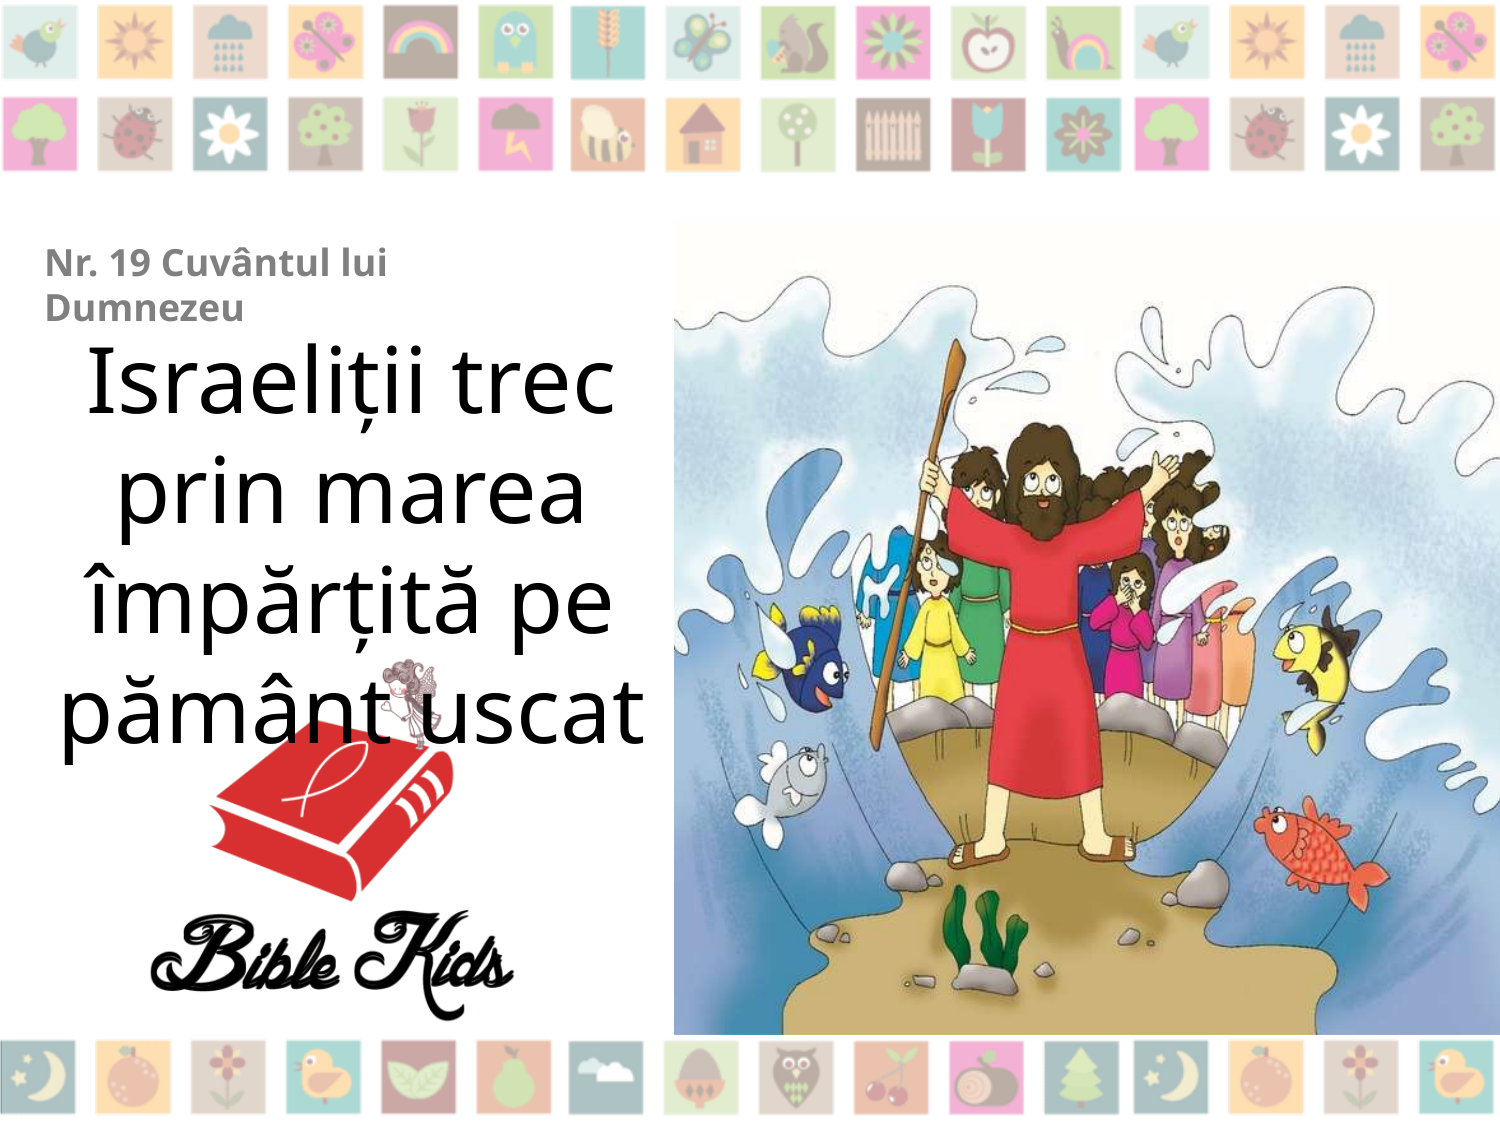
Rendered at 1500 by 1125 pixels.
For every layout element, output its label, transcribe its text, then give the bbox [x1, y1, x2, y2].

picture [674, 219, 1500, 1028]
text_box Israeliții trec prin marea împărțită pe pământ uscat [29, 314, 668, 769]
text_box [0, 1028, 1500, 1118]
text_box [0, 3, 1500, 181]
text_box Nr. 19 Cuvântul lui Dumnezeu [29, 231, 514, 314]
picture [125, 621, 552, 1050]
